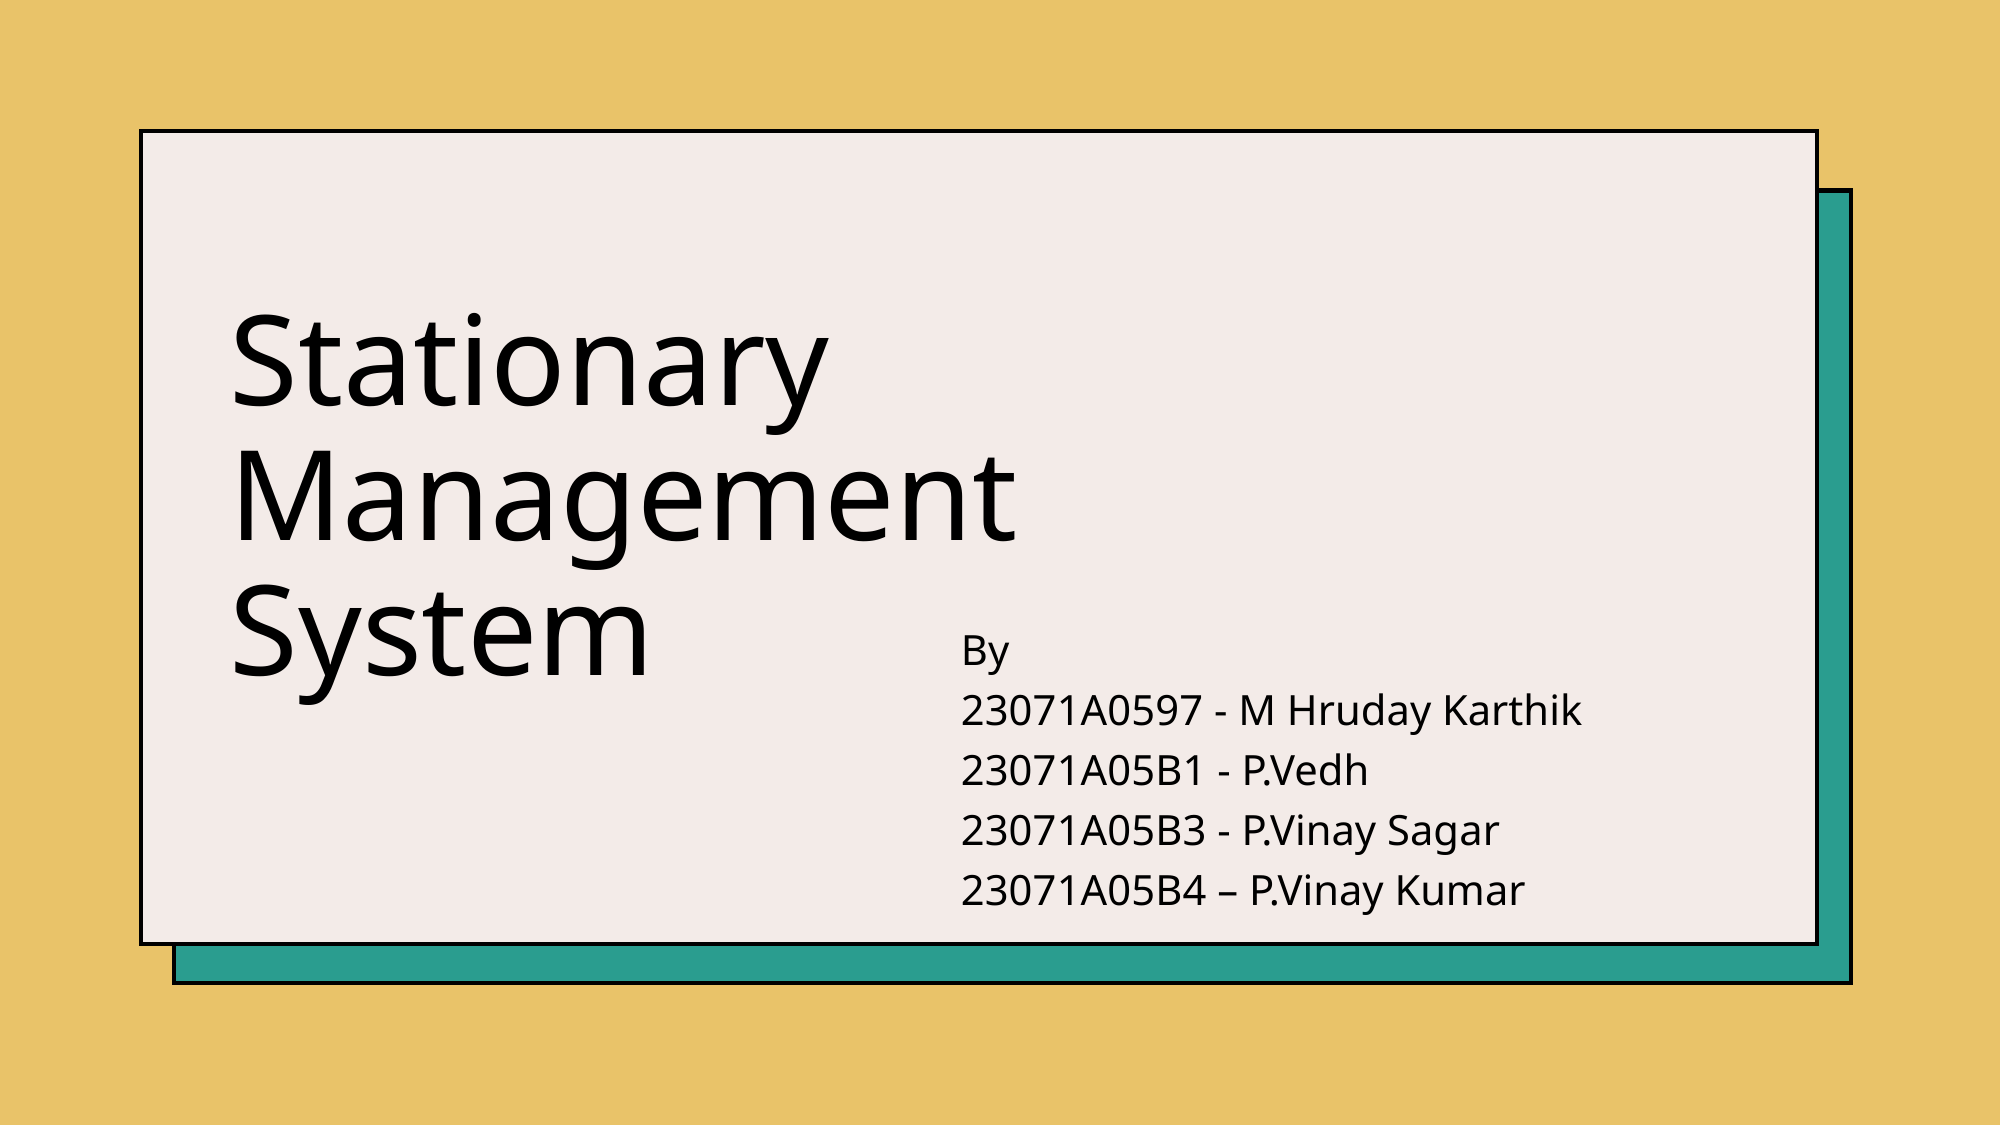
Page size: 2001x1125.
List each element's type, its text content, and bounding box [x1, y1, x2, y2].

subtitle By 23071A0597 - M Hruday Karthik 23071A05B1 - P.Vedh 23071A05B3 - P.Vinay Sagar 23071A05B4 – P.Vinay Kumar [936, 606, 1737, 710]
title Stationary Management System [214, 429, 1139, 711]
